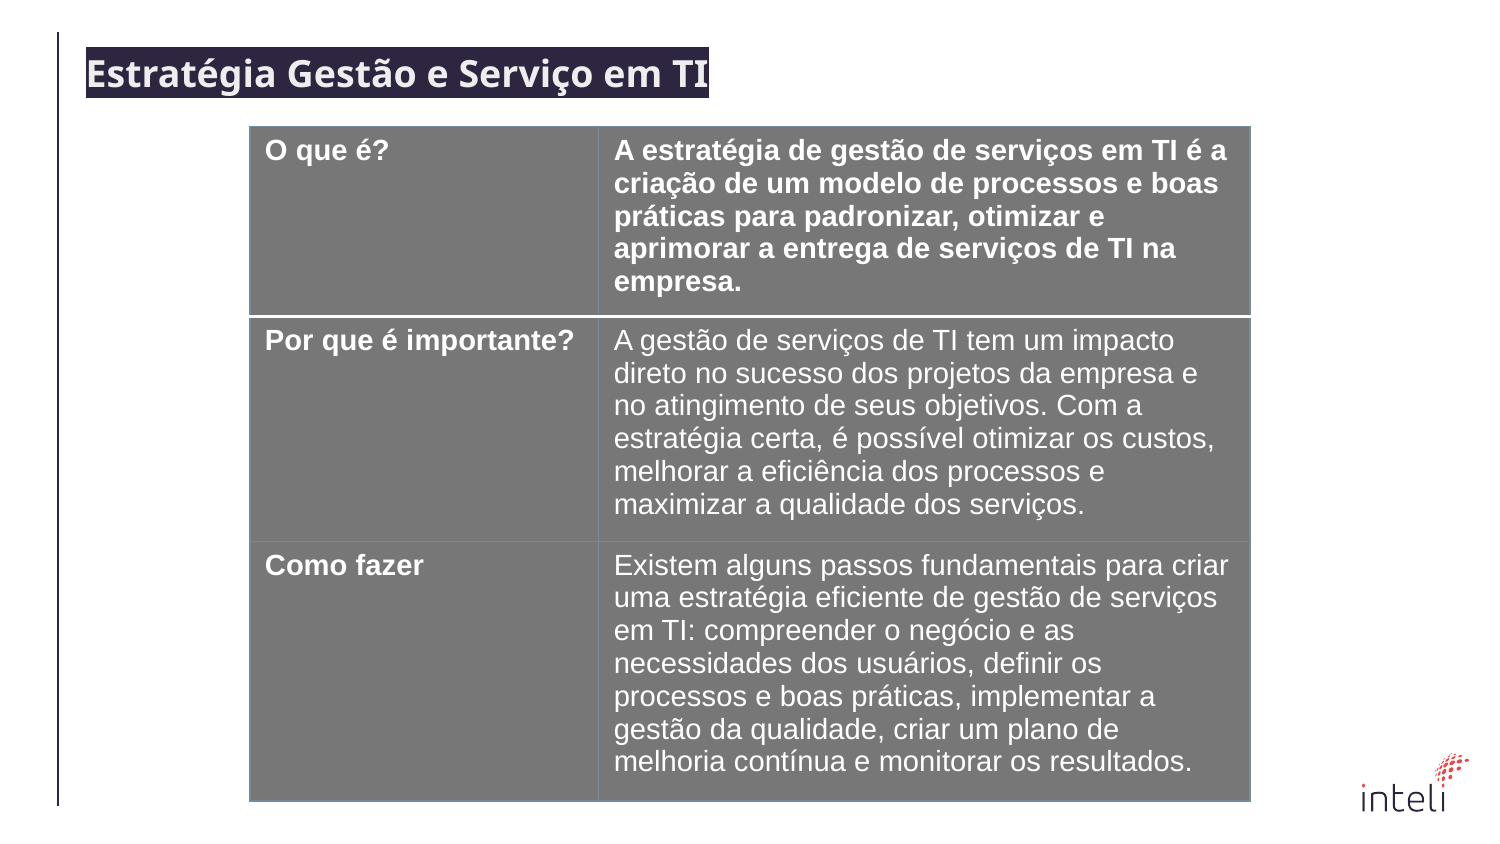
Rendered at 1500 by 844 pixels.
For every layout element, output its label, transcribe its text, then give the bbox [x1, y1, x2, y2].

table_header A estratégia de gestão de serviços em TI é a criação de um modelo de processos e boas práticas para padronizar, otimizar e aprimorar a entrega de serviços de TI na empresa. [599, 127, 1249, 315]
table_header O que é? [251, 127, 598, 315]
text_box Estratégia Gestão e Serviço em TI [85, 42, 1079, 103]
table_cell A gestão de serviços de TI tem um impacto direto no sucesso dos projetos da empresa e no atingimento de seus objetivos. Com a estratégia certa, é possível otimizar os custos, melhorar a eficiência dos processos e maximizar a qualidade dos serviços. [599, 318, 1249, 541]
table_cell Por que é importante? [251, 318, 598, 541]
table_cell Existem alguns passos fundamentais para criar uma estratégia eficiente de gestão de serviços em TI: compreender o negócio e as necessidades dos usuários, definir os processos e boas práticas, implementar a gestão da qualidade, criar um plano de melhoria contínua e monitorar os resultados. [599, 542, 1249, 800]
picture [1361, 753, 1469, 813]
table_cell Como fazer [251, 542, 598, 800]
